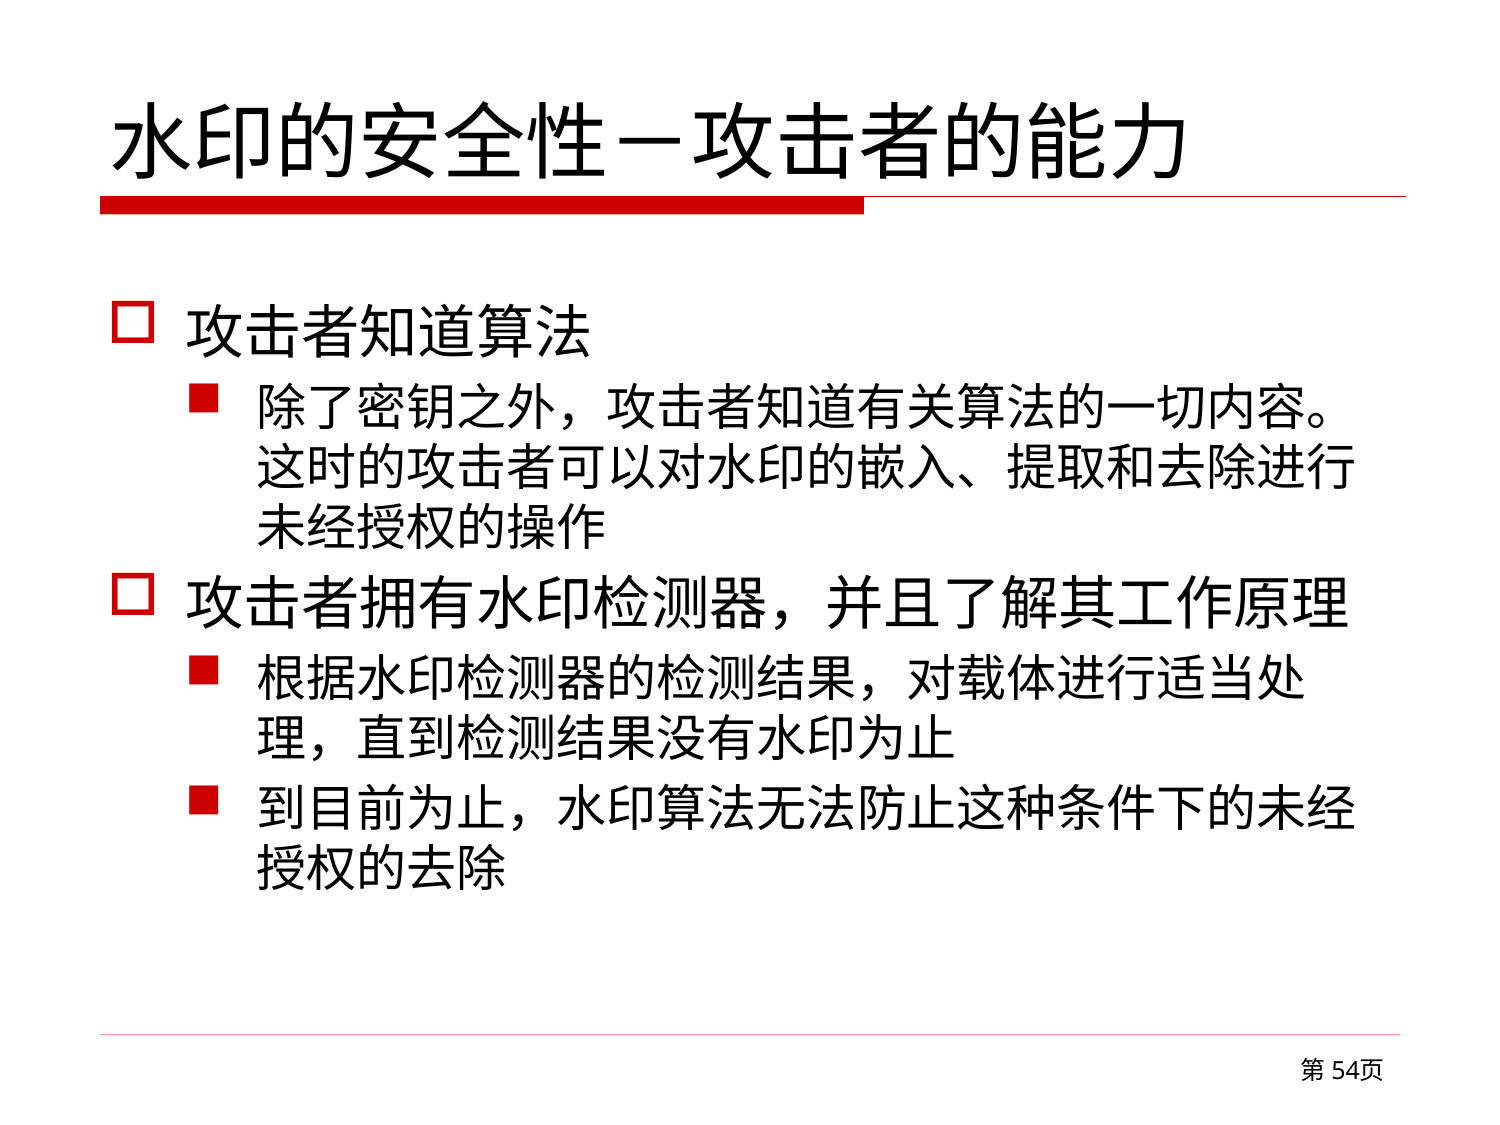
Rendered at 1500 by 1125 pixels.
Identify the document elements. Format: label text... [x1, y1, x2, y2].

title 水印的安全性－攻击者的能力 [94, 50, 1407, 197]
list 攻击者知道算法 除了密钥之外，攻击者知道有关算法的一切内容。这时的攻击者可以对水印的嵌入、提取和去除进行未经授权的操作 攻击者拥有水印检测器，并且了解其工作原理 根据水印检测器的检测结果，对载体进行适当处理，直到检测结果没有水印为止 到目前为止，水印算法无法防止这种条件下的未经授权的去除 [92, 287, 1406, 988]
slide_number [1074, 1046, 1401, 1103]
